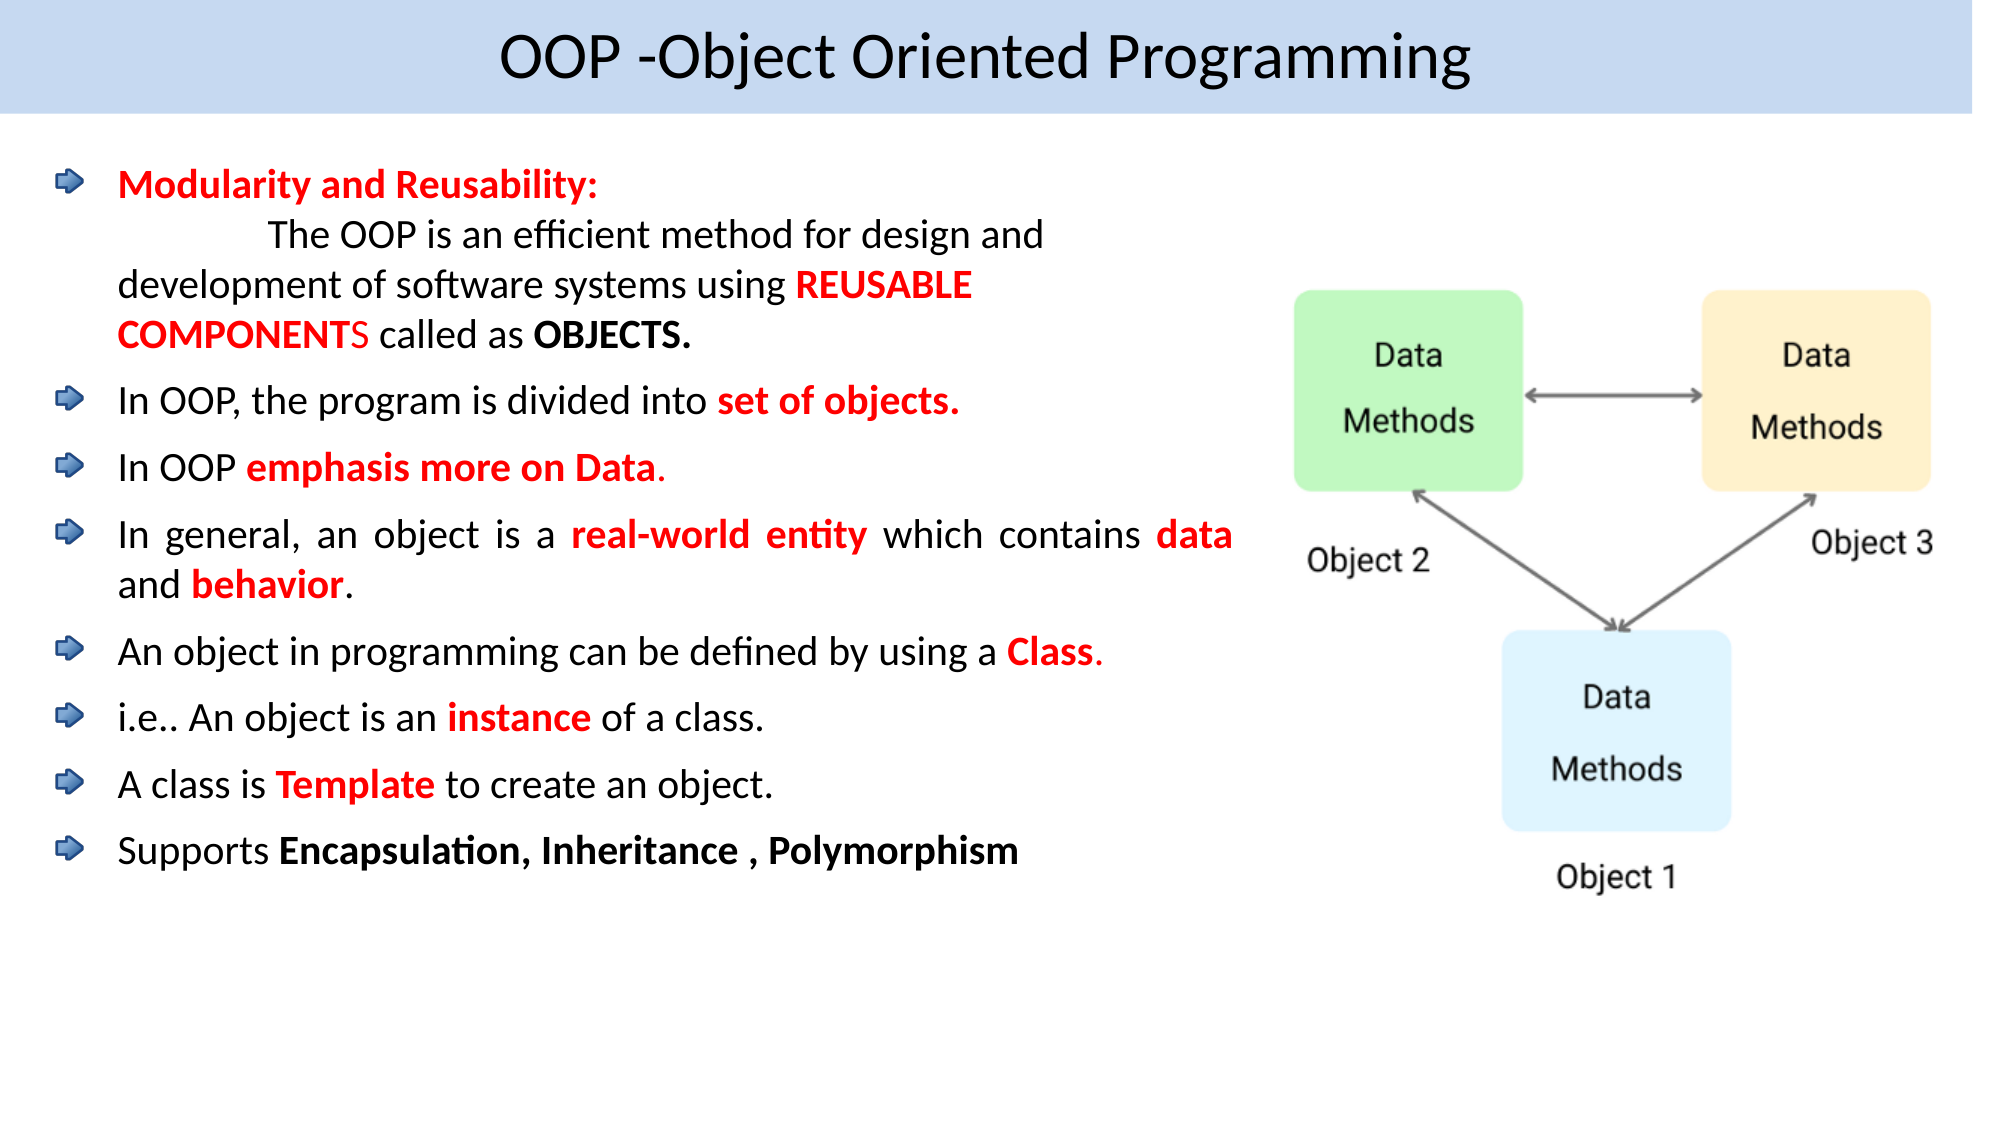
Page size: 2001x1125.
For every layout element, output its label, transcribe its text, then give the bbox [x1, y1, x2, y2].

picture [54, 166, 85, 196]
picture [54, 700, 85, 730]
text_box Modularity and Reusability: The OOP is an efficient method for design and development of software systems using REUSABLE COMPONENTS called as OBJECTS. In OOP, the program is divided into set of objects. In OOP emphasis more on Data. In general, an object is a real-world entity which contains data and behavior. An object in programming can be defined by using a Class. i.e.. An object is an instance of a class. A class is Template to create an object. Supports Encapsulation, Inheritance , Polymorphism [27, 149, 1248, 948]
picture [1265, 274, 1973, 902]
picture [54, 766, 85, 797]
picture [54, 516, 85, 547]
picture [54, 450, 85, 480]
picture [54, 833, 85, 863]
text_box OOP -Object Oriented Programming [0, 0, 1973, 114]
picture [54, 383, 85, 413]
picture [54, 633, 85, 663]
